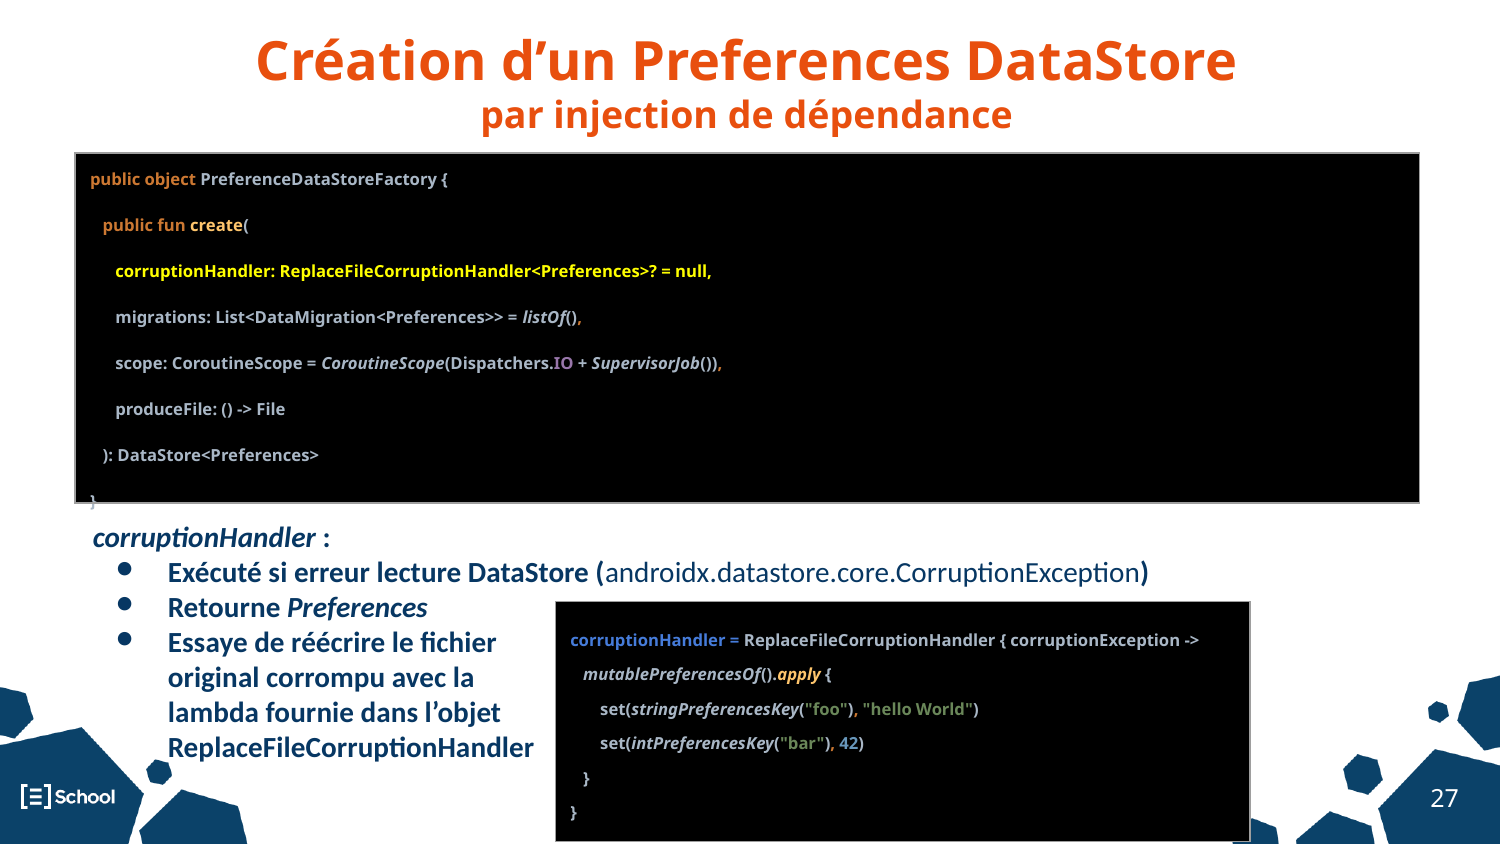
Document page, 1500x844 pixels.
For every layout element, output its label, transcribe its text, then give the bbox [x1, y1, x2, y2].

text_box corruptionHandler : Exécuté si erreur lecture DataStore (androidx.datastore.core.CorruptionException) Retourne Preferences Essaye de réécrire le fichier original corrompu avec la lambda fournie dans l’objet ReplaceFileCorruptionHandler [77, 503, 1423, 844]
slide_number ‹#› [1423, 767, 1474, 832]
text_box Création d’un Preferences DataStore par injection de dépendance [22, 11, 1472, 152]
table_header public object PreferenceDataStoreFactory { public fun create( corruptionHandler: ReplaceFileCorruptionHandler<Preferences>? = null, migrations: List<DataMigration<Preferences>> = listOf(), scope: CoroutineScope = CoroutineScope(Dispatchers.IO + SupervisorJob()), produceFile: () -> File ): DataStore<Preferences> } [76, 154, 1419, 502]
picture [0, 0, 1500, 844]
table_header corruptionHandler = ReplaceFileCorruptionHandler { corruptionException -> mutablePreferencesOf().apply { set(stringPreferencesKey("foo"), "hello World") set(intPreferencesKey("bar"), 42) } } [556, 602, 1249, 841]
